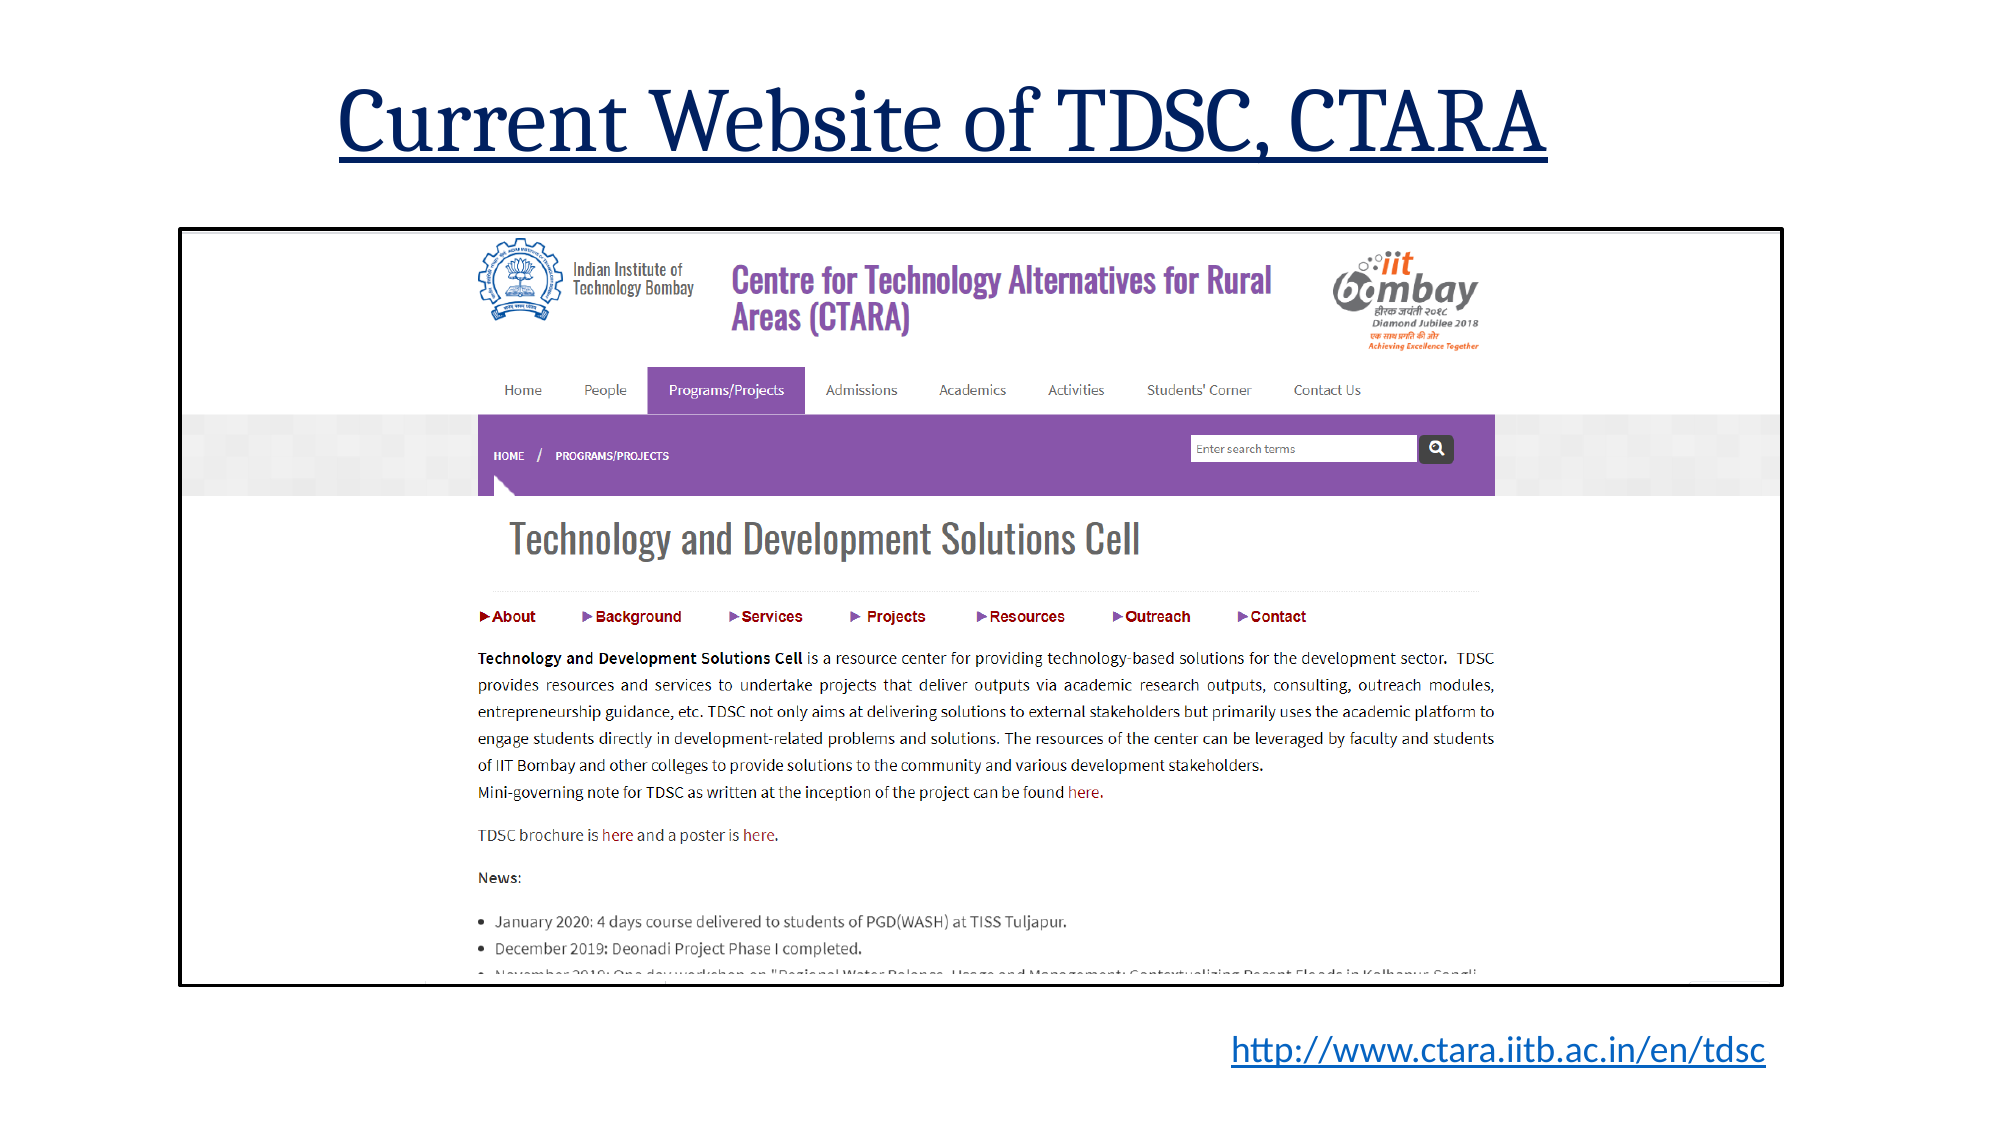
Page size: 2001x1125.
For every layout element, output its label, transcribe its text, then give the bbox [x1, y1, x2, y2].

title Current Website of TDSC, CTARA [80, 13, 1806, 231]
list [181, 230, 1781, 985]
text_box http://www.ctara.iitb.ac.in/en/tdsc [746, 1017, 1781, 1078]
